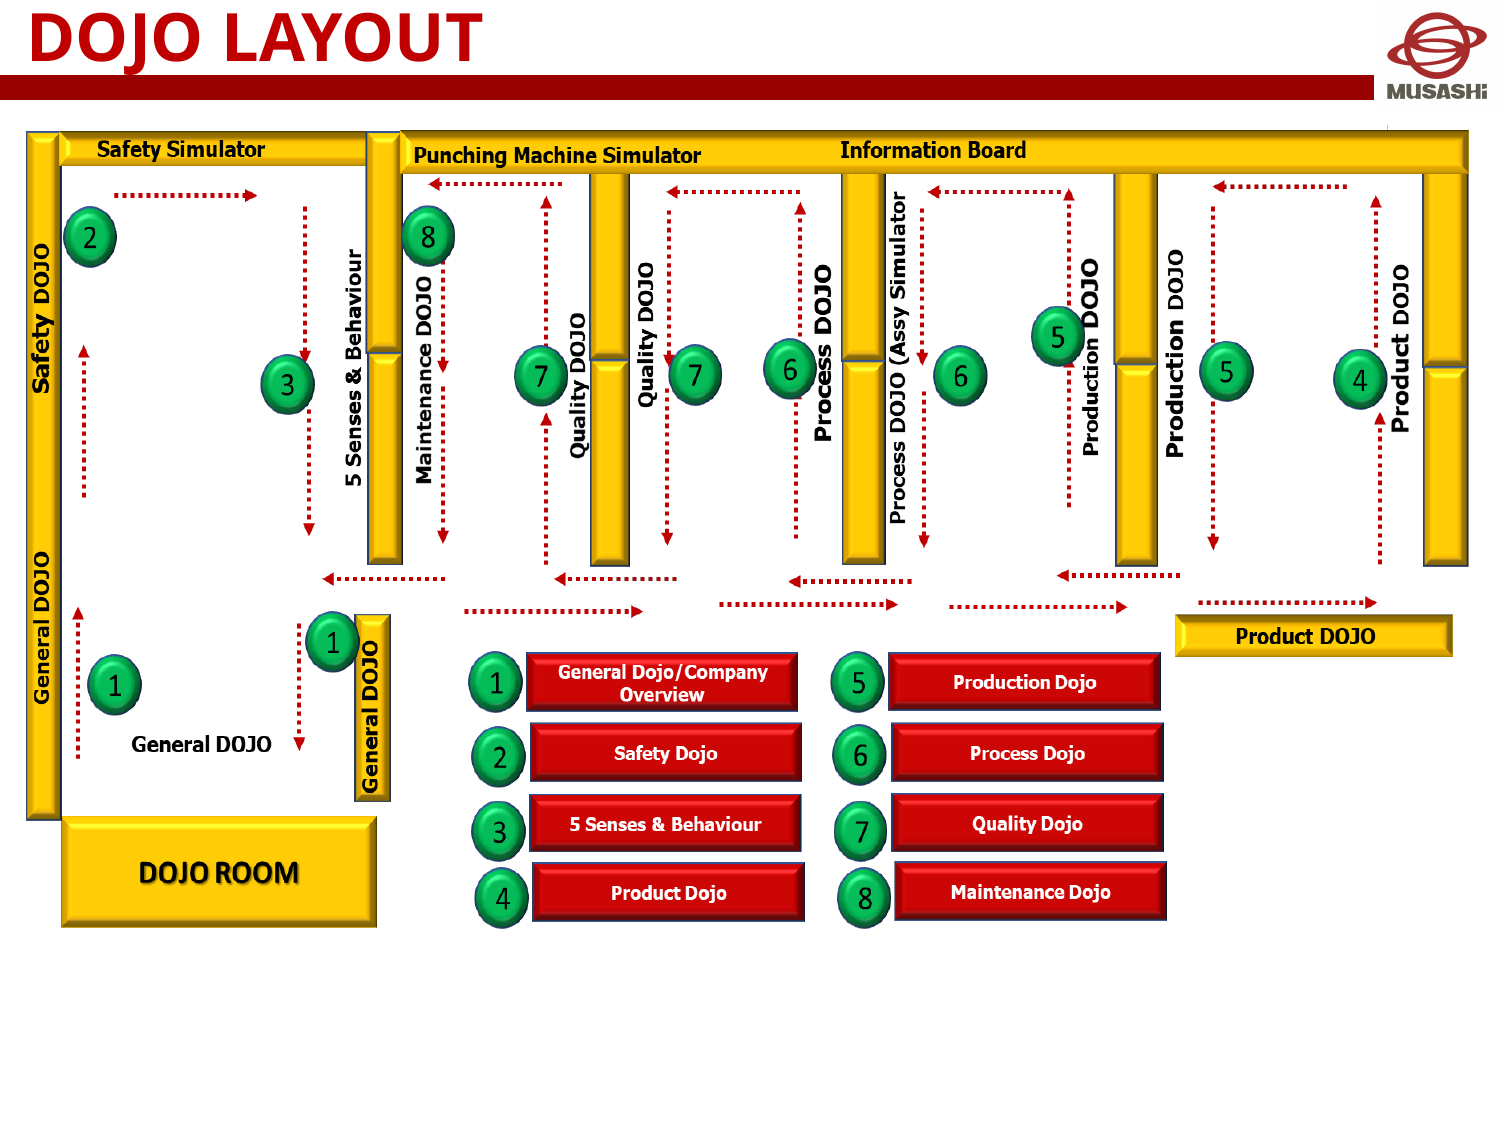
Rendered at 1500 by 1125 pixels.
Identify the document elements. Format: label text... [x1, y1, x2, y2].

text_box DOJO LAYOUT [11, 0, 500, 83]
picture [1374, 0, 1500, 112]
picture [0, 124, 1500, 938]
